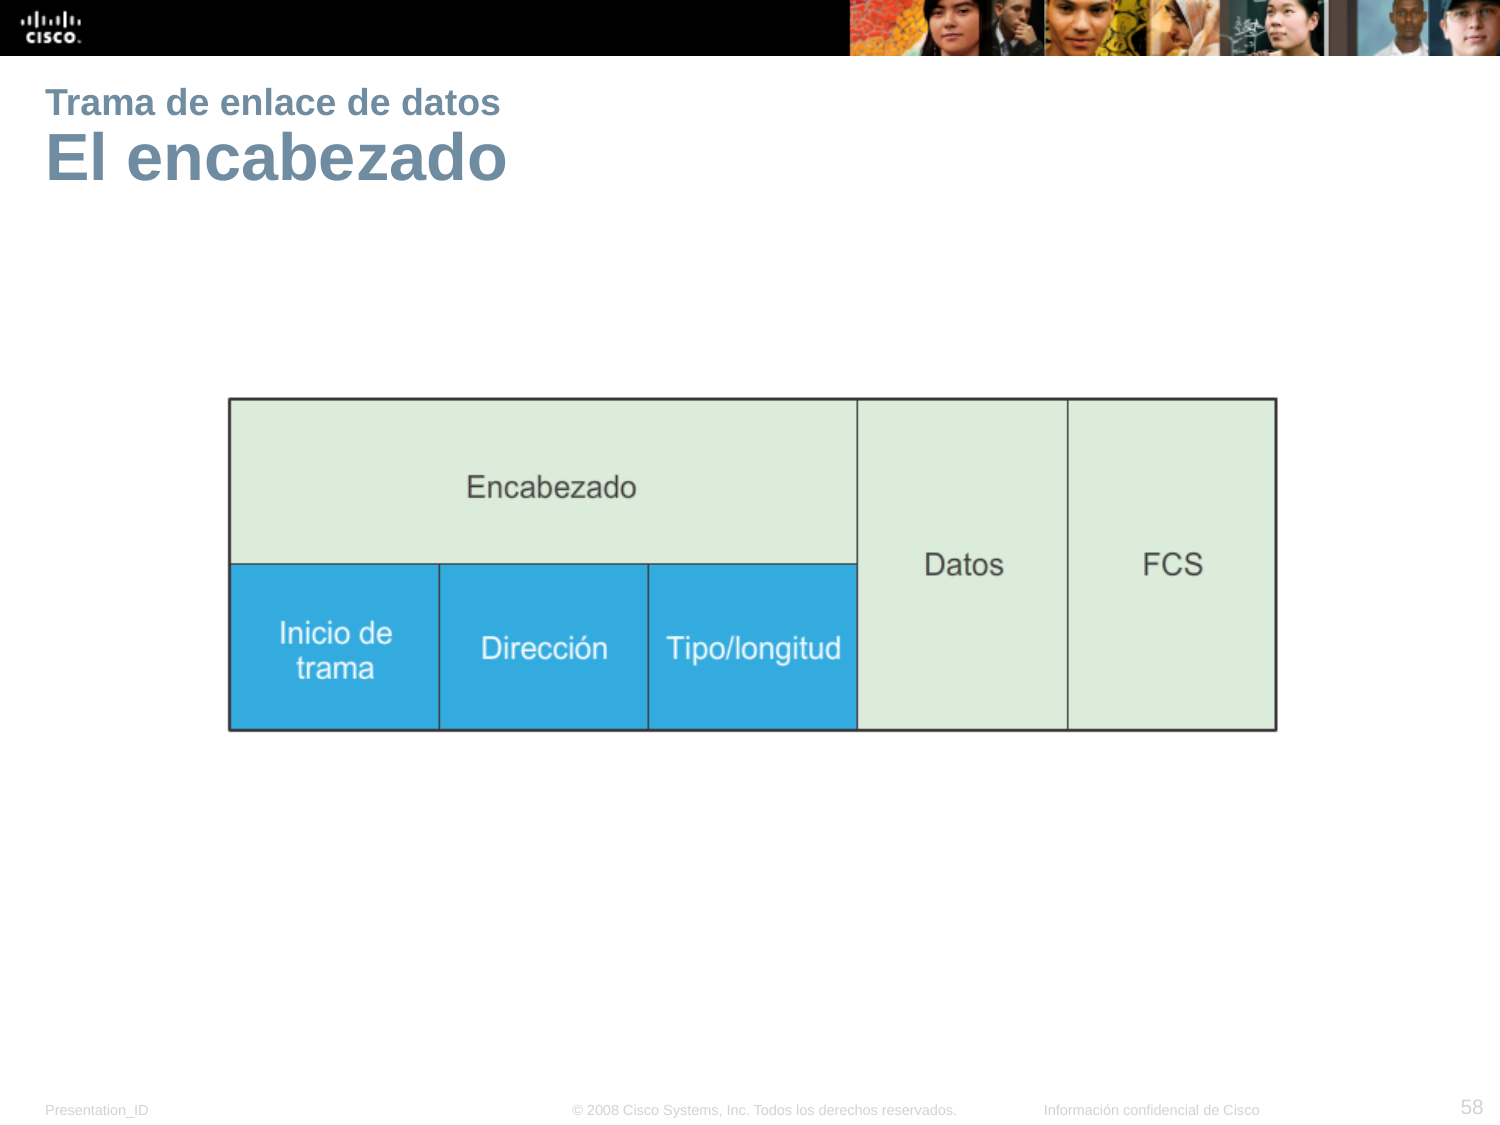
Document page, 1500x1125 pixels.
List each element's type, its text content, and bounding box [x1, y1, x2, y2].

picture [0, 0, 1500, 56]
title Trama de enlace de datos El encabezado [31, 64, 1471, 203]
picture [200, 372, 1299, 758]
